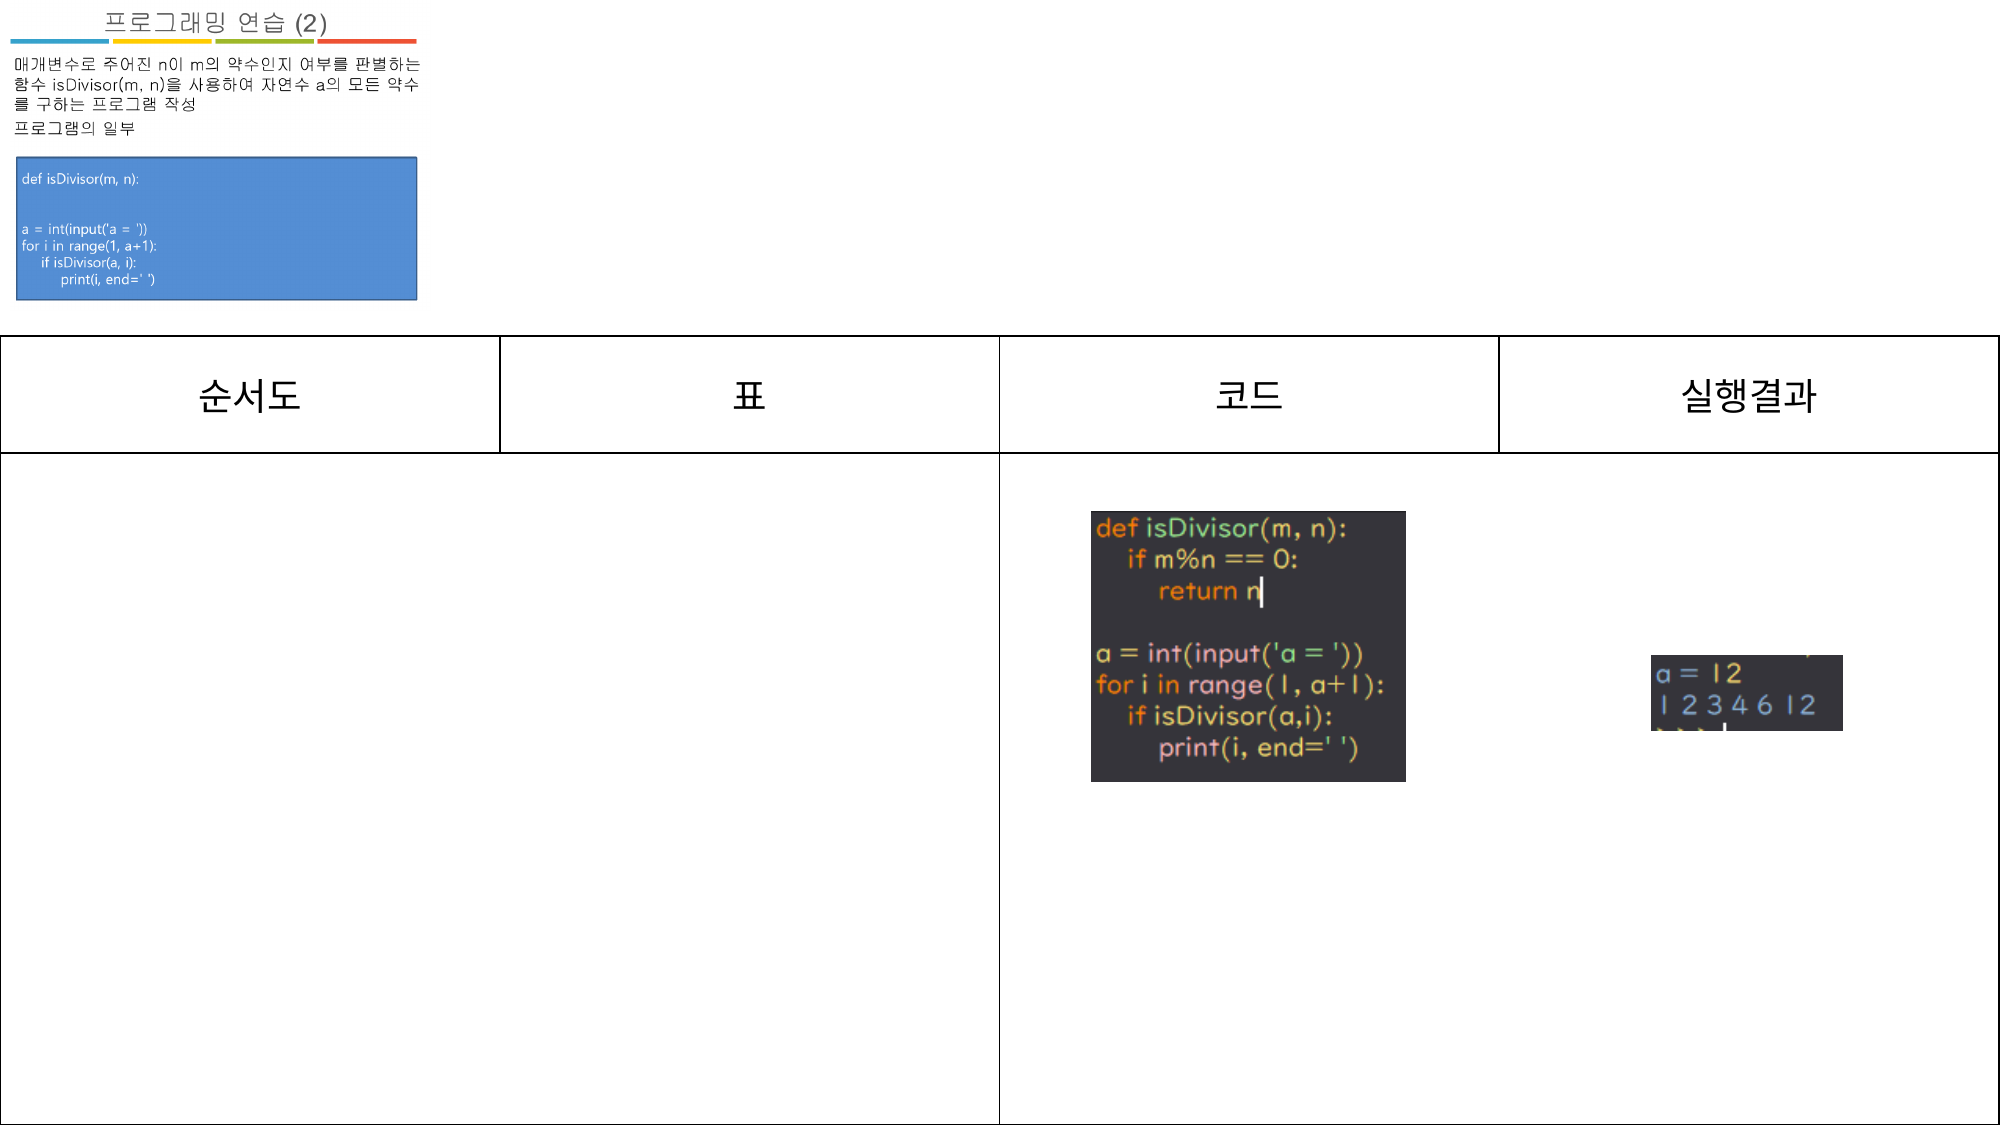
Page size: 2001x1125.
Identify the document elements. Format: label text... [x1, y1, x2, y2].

table_cell [1000, 454, 1998, 1124]
table_header 실행결과 [1500, 337, 1998, 452]
picture [1091, 511, 1406, 782]
picture [10, 0, 431, 311]
table_header 순서도 [1, 337, 499, 452]
table_cell [1, 454, 999, 1124]
table_header 코드 [1000, 337, 1498, 452]
picture [1651, 655, 1843, 731]
table_header 표 [501, 337, 999, 452]
